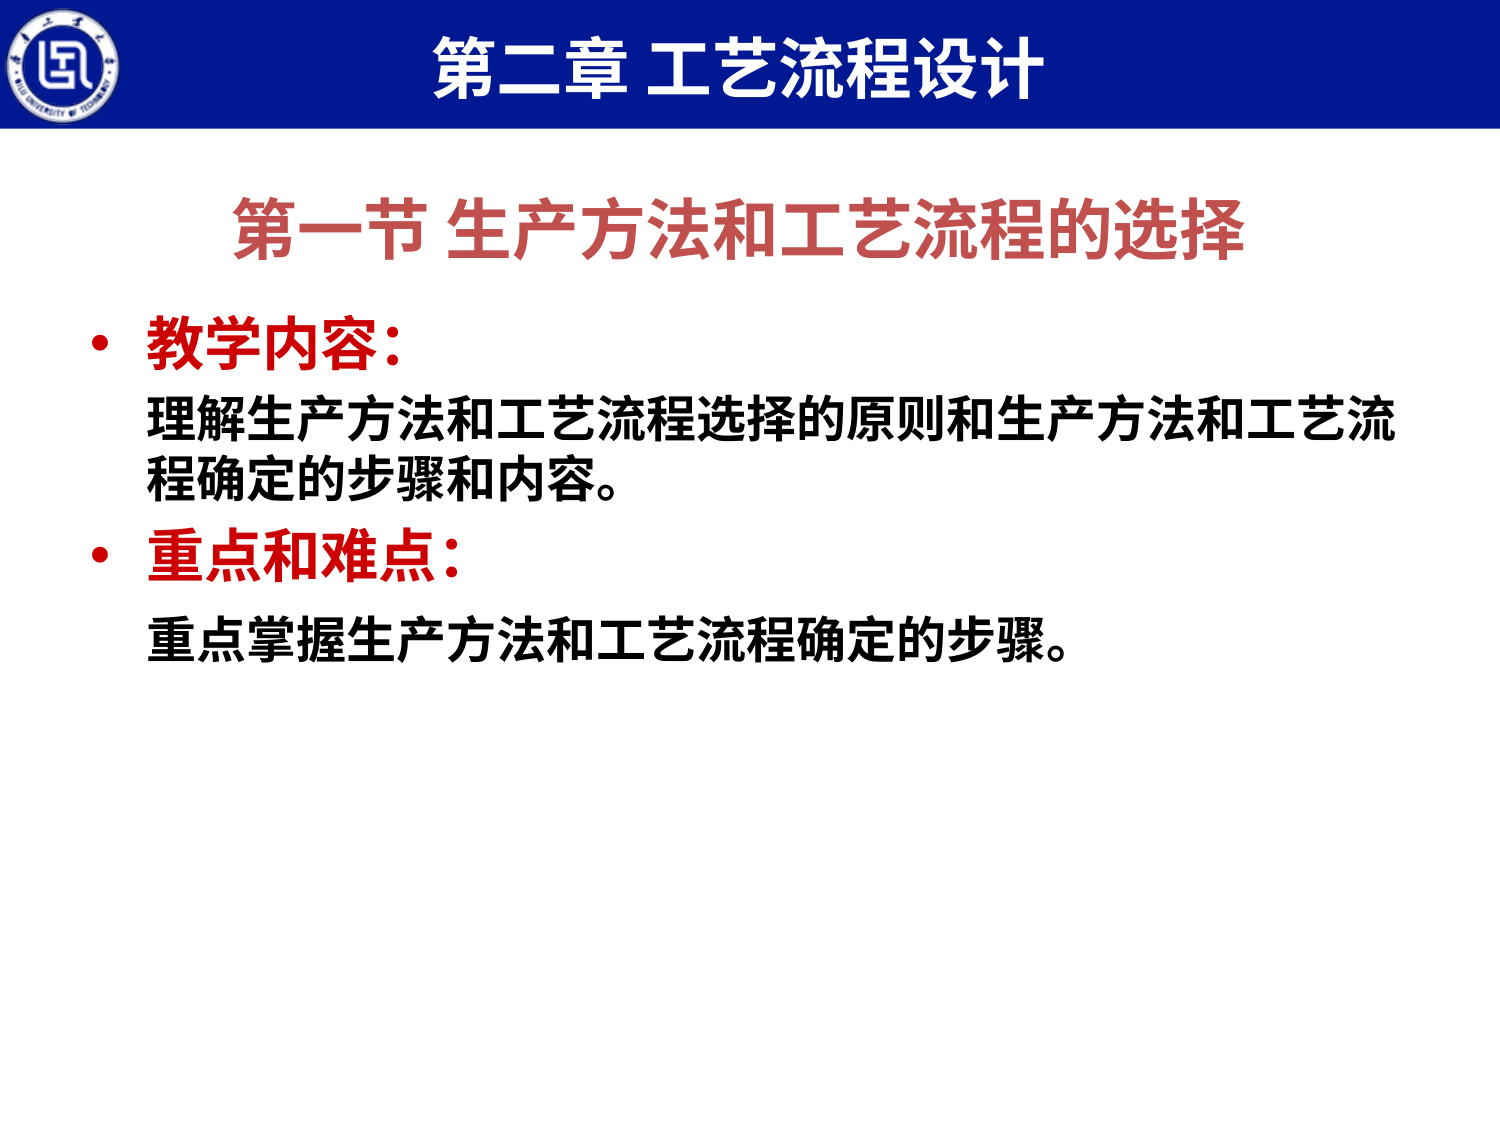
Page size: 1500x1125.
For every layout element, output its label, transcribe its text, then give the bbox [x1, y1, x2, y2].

picture [1, 7, 123, 126]
text_box 第一节 生产方法和工艺流程的选择 [215, 180, 1262, 276]
text_box 第二章 工艺流程设计 [58, 19, 1418, 115]
